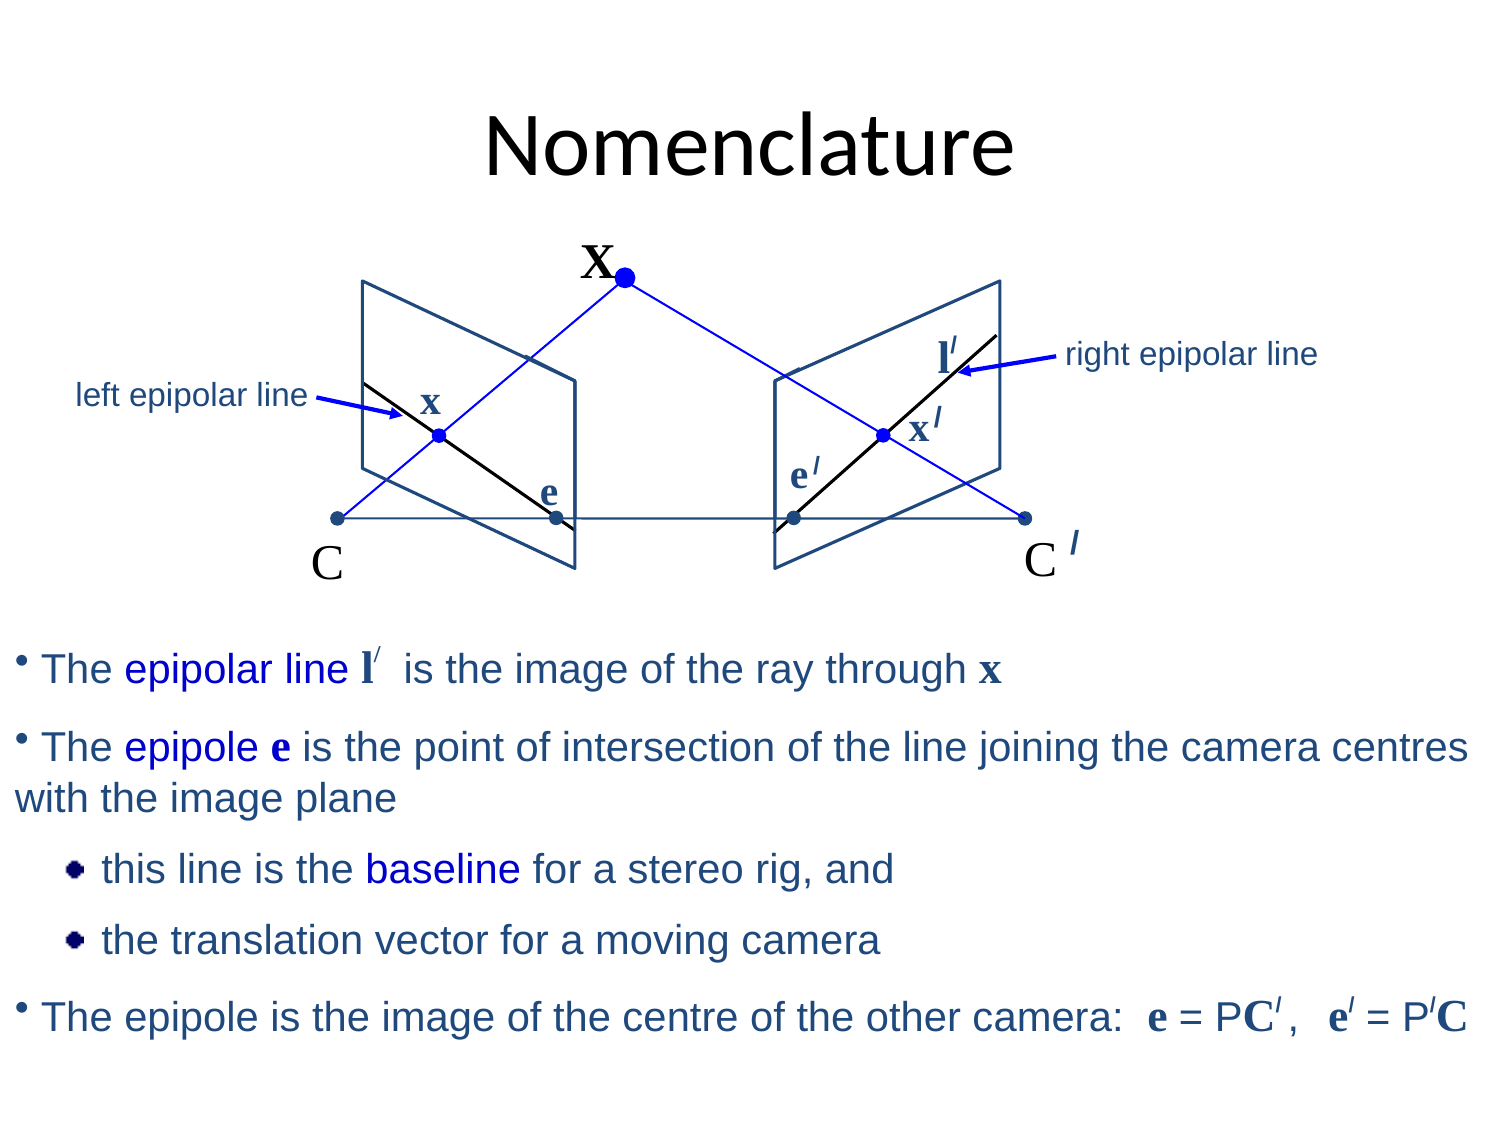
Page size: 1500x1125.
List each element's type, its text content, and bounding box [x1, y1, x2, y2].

text_box e [774, 439, 825, 505]
text_box x [405, 365, 456, 431]
text_box The epipolar line l/ is the image of the ray through x The epipole e is the point of intersection of the line joining the camera centres with the image plane this line is the baseline for a stereo rig, and the translation vector for a moving camera The epipole is the image of the centre of the other camera: e = PC/ , e/ = P/C [0, 630, 1500, 1048]
picture [54, 922, 84, 952]
text_box C [296, 522, 371, 598]
text_box right epipolar line [1050, 325, 1437, 380]
picture [54, 851, 84, 882]
text_box [497, 532, 575, 569]
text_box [599, 193, 676, 288]
text_box [877, 429, 890, 442]
text_box e [525, 456, 575, 510]
text_box [774, 280, 1000, 510]
text_box [362, 280, 574, 510]
title Nomenclature [75, 45, 1425, 233]
text_box X [565, 220, 599, 296]
text_box [774, 532, 857, 569]
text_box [1008, 513, 1139, 595]
text_box [432, 431, 446, 442]
text_box [316, 397, 403, 420]
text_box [337, 511, 1026, 525]
text_box / [914, 391, 1002, 442]
text_box l/ [922, 320, 977, 391]
text_box / [793, 441, 882, 487]
text_box x [893, 392, 944, 458]
text_box left epipolar line [60, 365, 326, 421]
